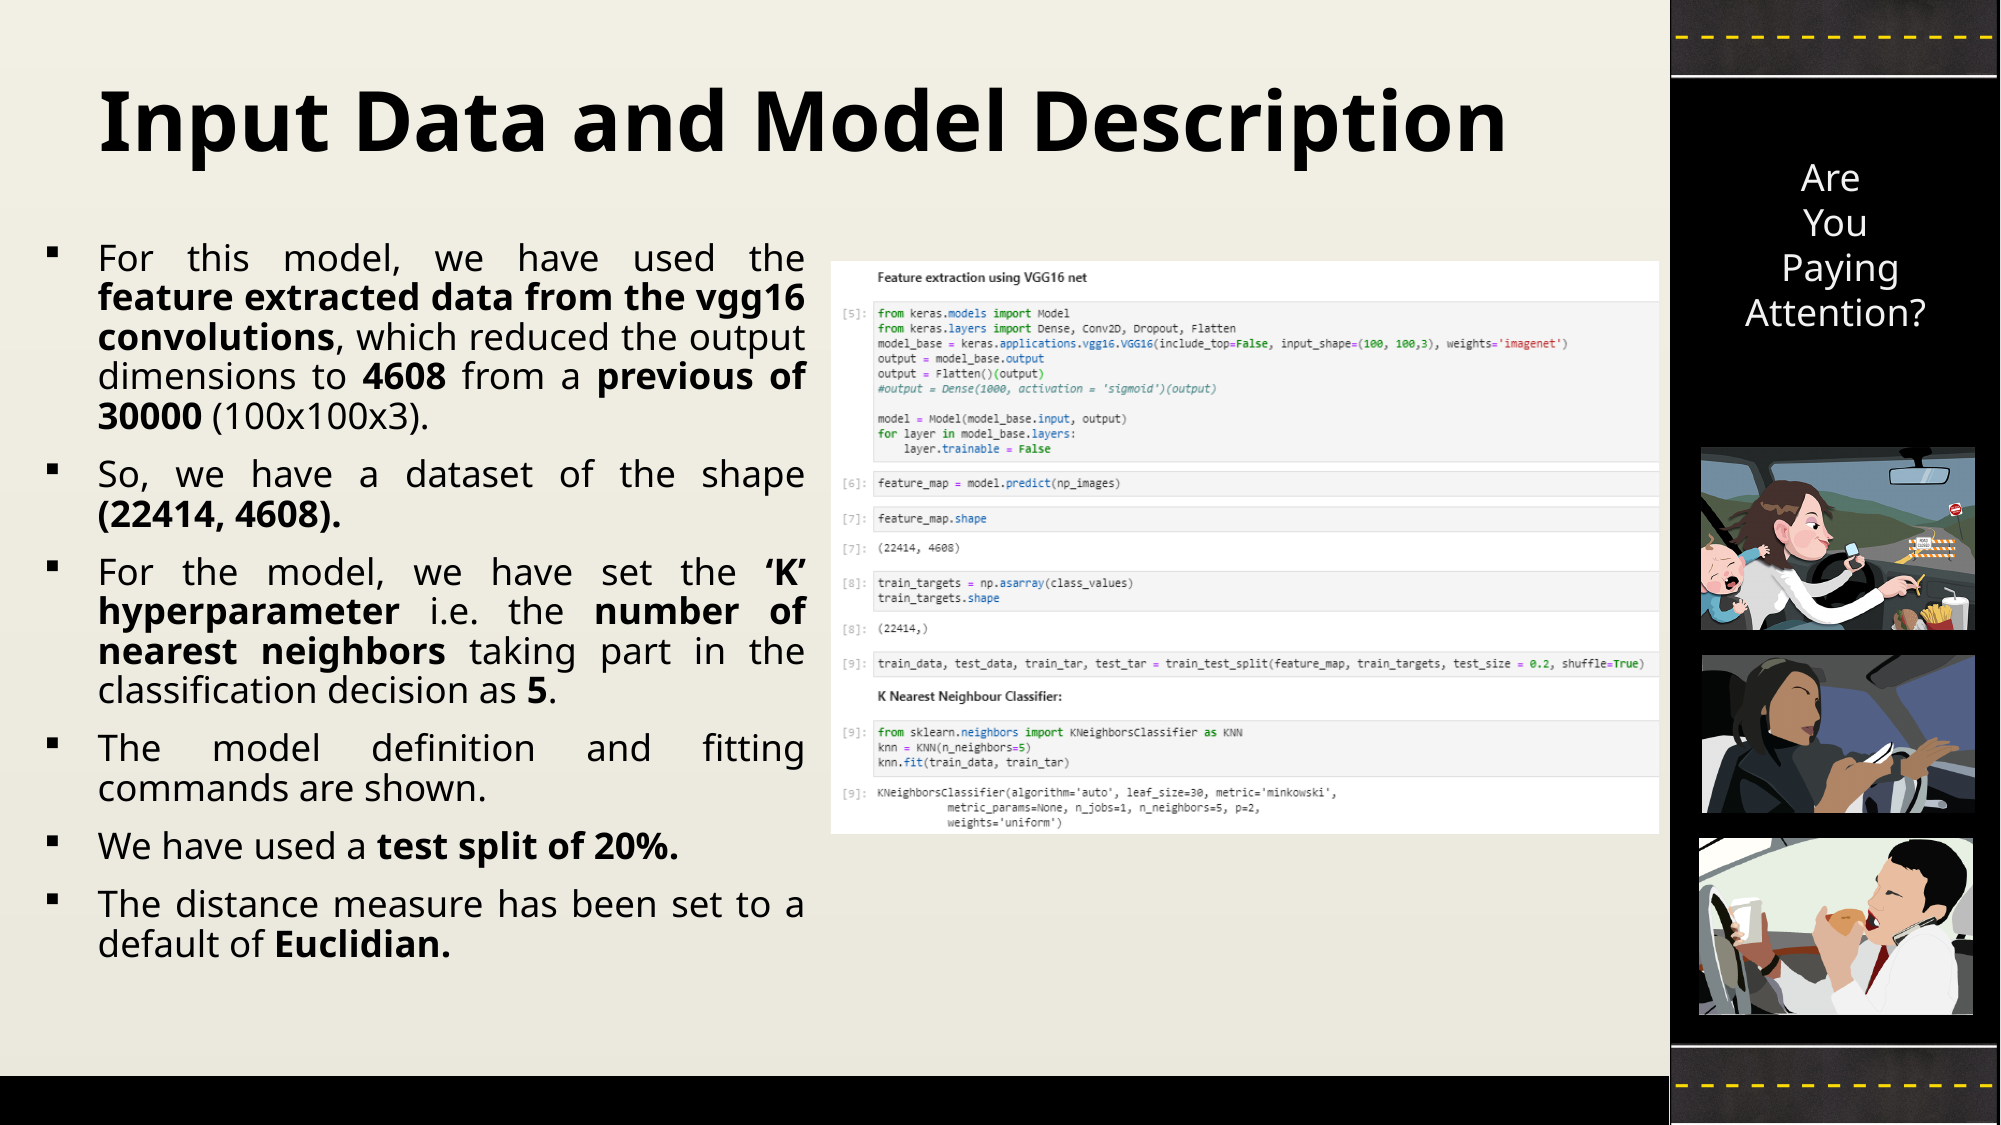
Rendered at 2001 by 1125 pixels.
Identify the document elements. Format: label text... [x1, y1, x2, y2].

picture [1699, 838, 1973, 1015]
picture [1671, 0, 1997, 79]
picture [1702, 655, 1975, 813]
picture [1701, 447, 1975, 630]
picture [1671, 1043, 1997, 1125]
picture [830, 260, 1660, 834]
list For this model, we have used the feature extracted data from the vgg16 convolutions, which reduced the output dimensions to 4608 from a previous of 30000 (100x100x3). So, we have a dataset of the shape (22414, 4608). For the model, we have set the ‘K’ hyperparameter i.e. the number of nearest neighbors taking part in the classification decision as 5. The model definition and fitting commands are shown. We have used a test split of 20%. The distance measure has been set to a default of Euclidian. [29, 231, 822, 974]
text_box Input Data and Model Description [84, 50, 1577, 200]
